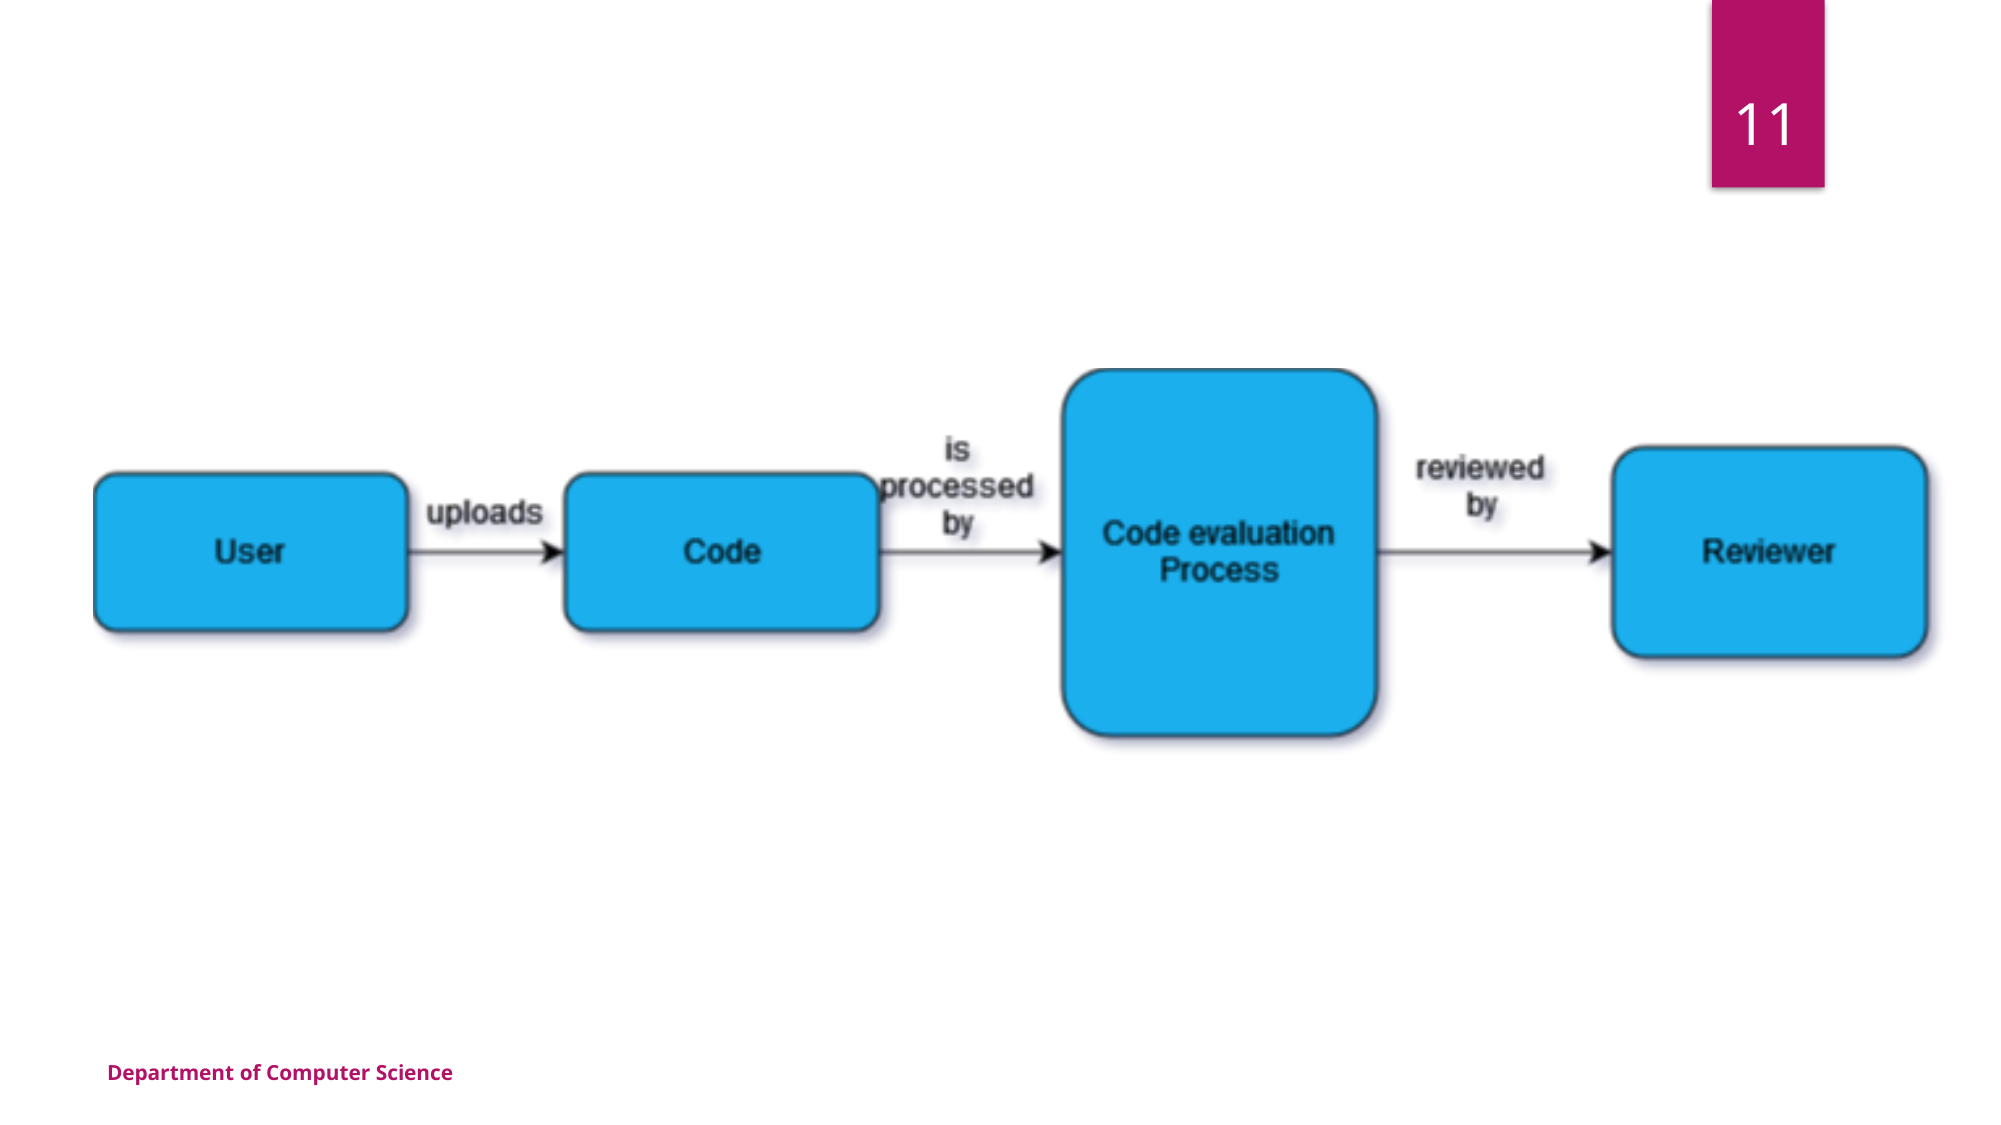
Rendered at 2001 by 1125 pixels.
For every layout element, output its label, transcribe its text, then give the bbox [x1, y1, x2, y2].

footer Department of Computer Science [92, 1048, 726, 1099]
picture [92, 368, 1958, 768]
slide_number 11 [1698, 48, 1836, 175]
